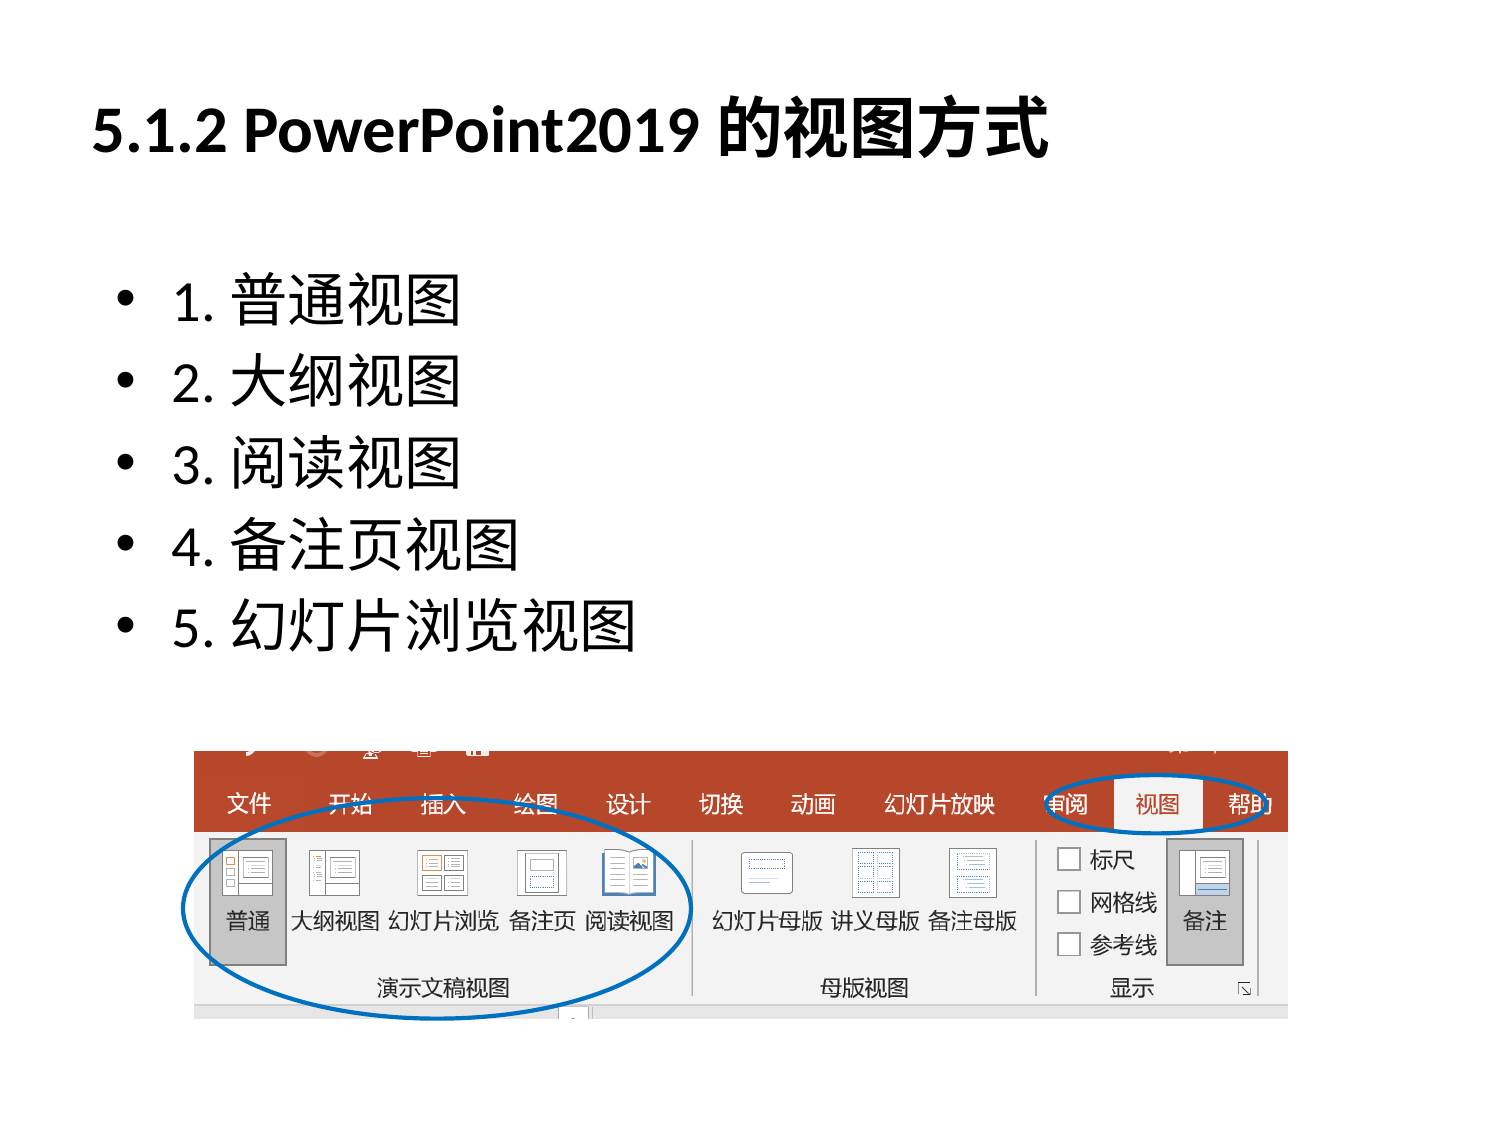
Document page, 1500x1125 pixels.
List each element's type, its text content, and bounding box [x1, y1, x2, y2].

text_box [180, 880, 189, 937]
text_box 5.1.2 PowerPoint2019的视图方式 [76, 78, 1247, 173]
list 1.普通视图 2.大纲视图 3.阅读视图 4.备注页视图 5.幻灯片浏览视图 [100, 255, 1350, 681]
picture [194, 751, 1288, 1019]
